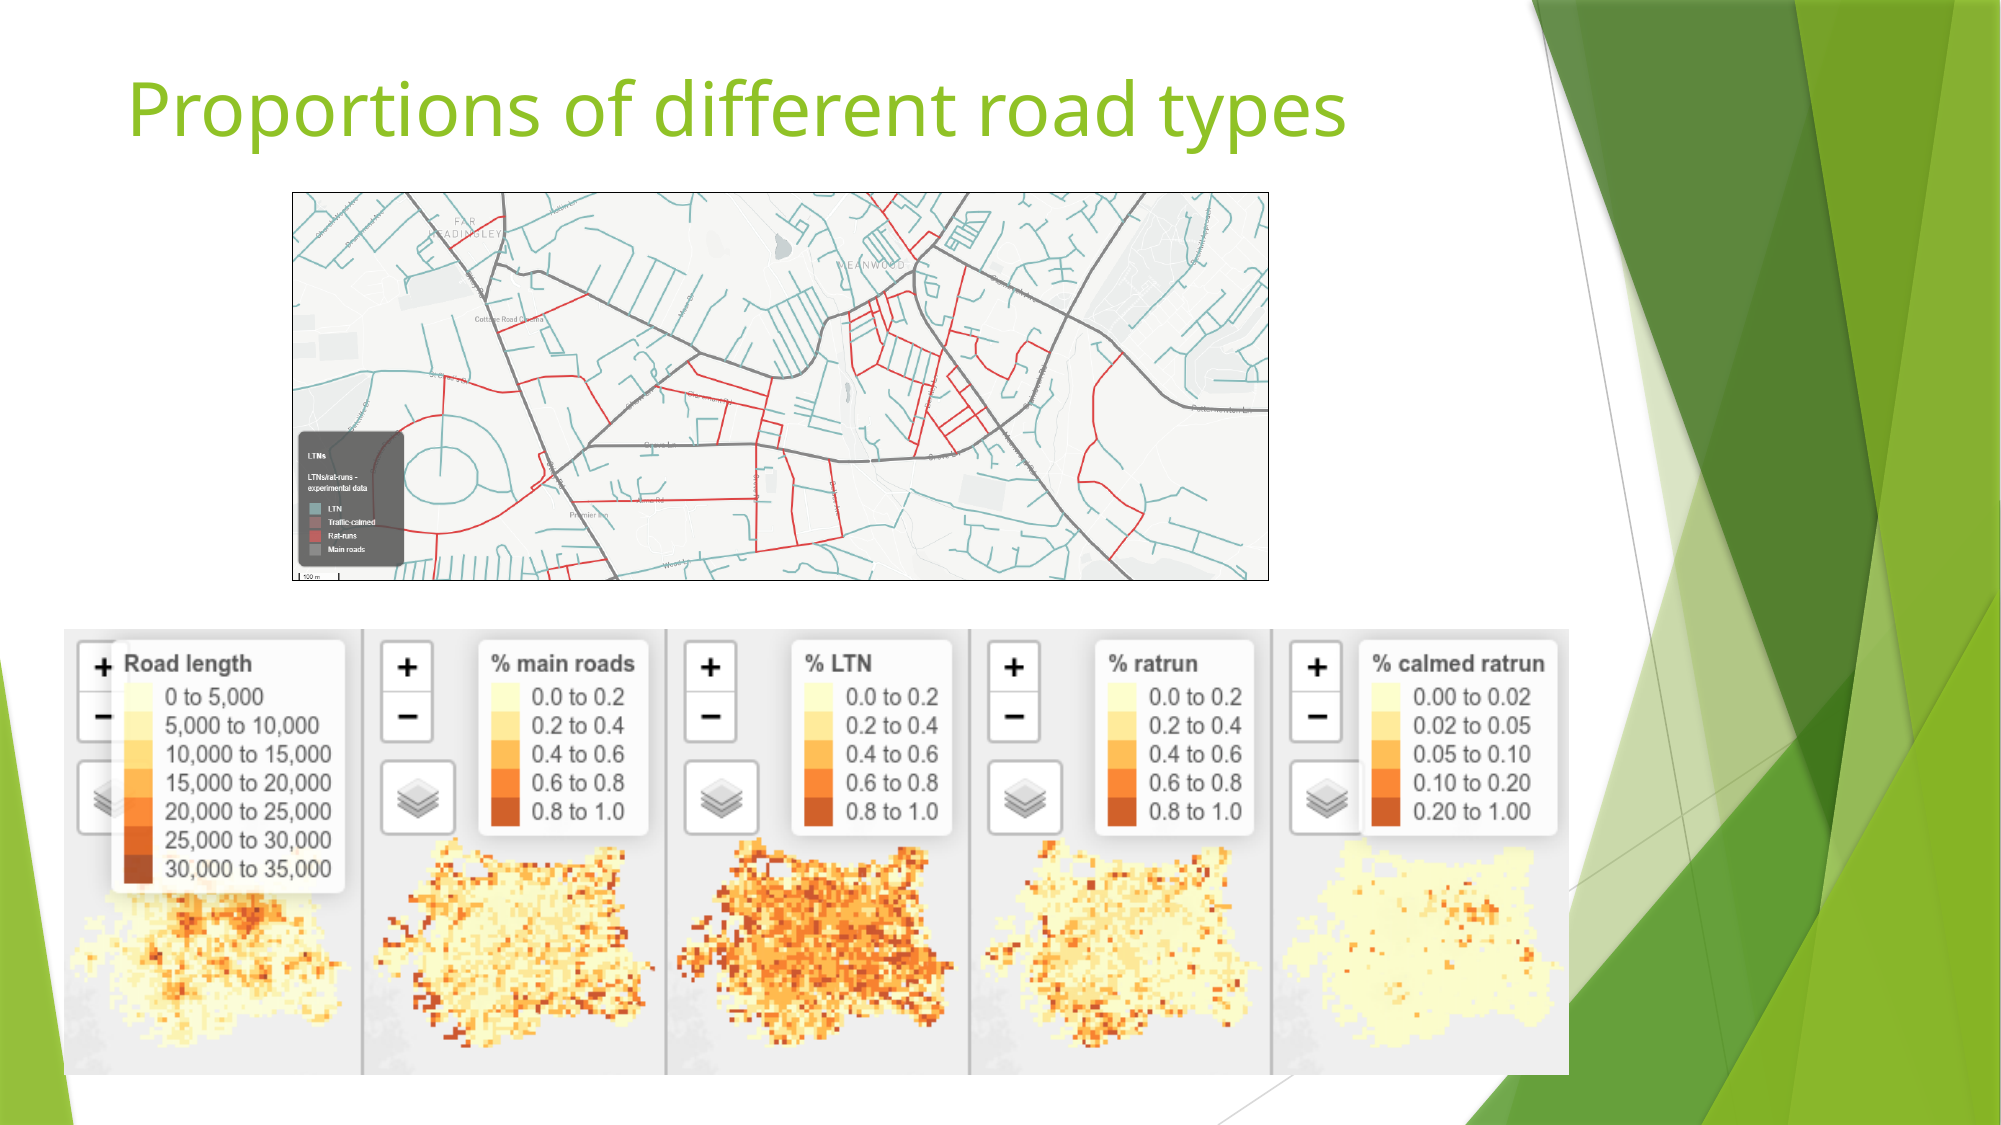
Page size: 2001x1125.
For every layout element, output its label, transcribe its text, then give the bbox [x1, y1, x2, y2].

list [63, 629, 1569, 1075]
title Proportions of different road types [111, 53, 1522, 271]
picture [292, 191, 1269, 582]
